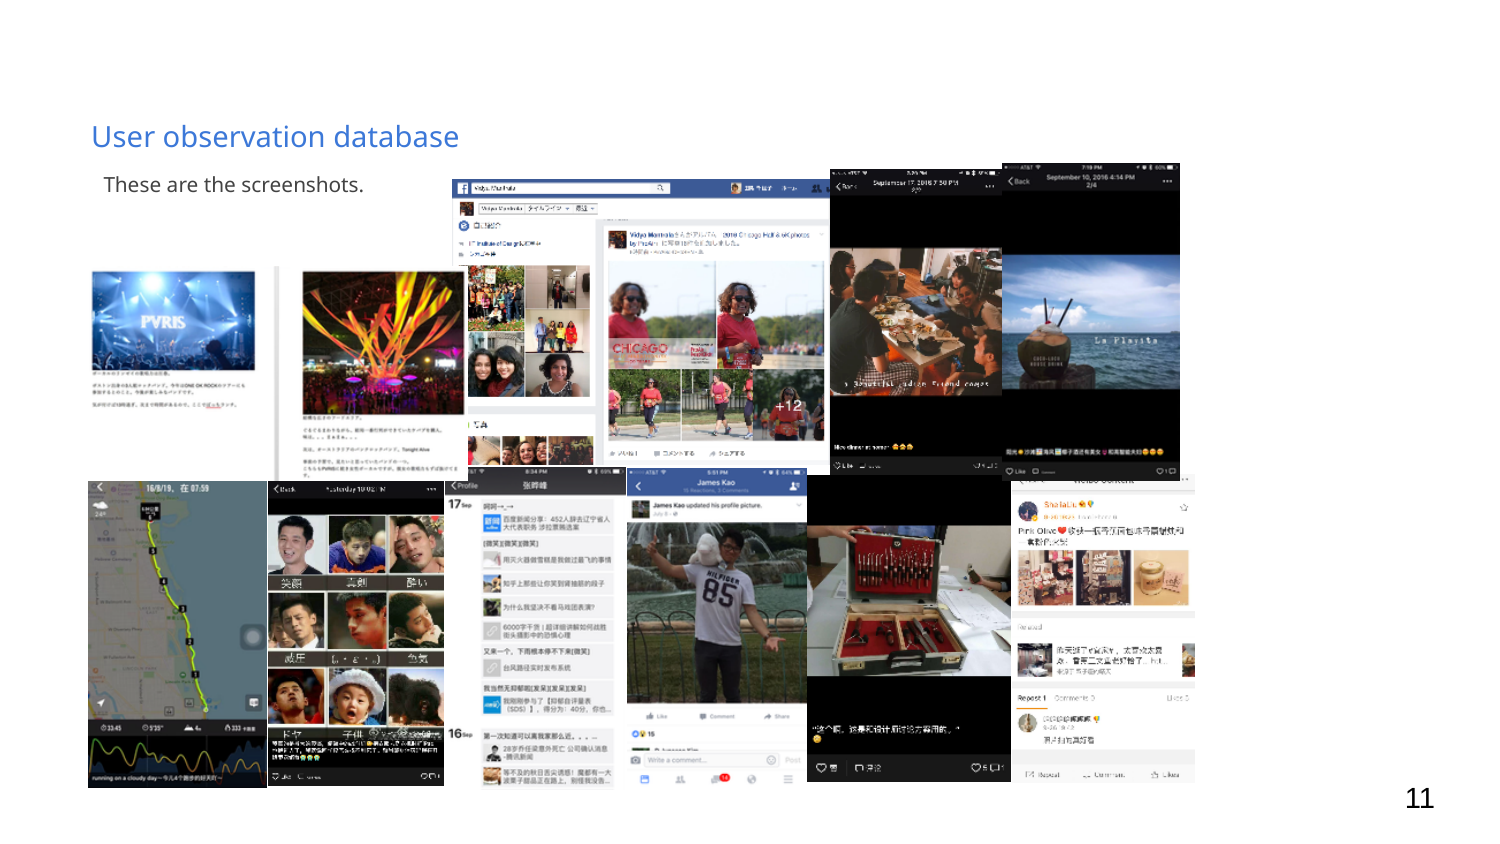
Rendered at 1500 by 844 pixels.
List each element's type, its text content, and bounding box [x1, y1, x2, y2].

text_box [88, 163, 1196, 790]
text_box User observation database [76, 92, 561, 174]
slide_number 11 [1389, 764, 1480, 830]
